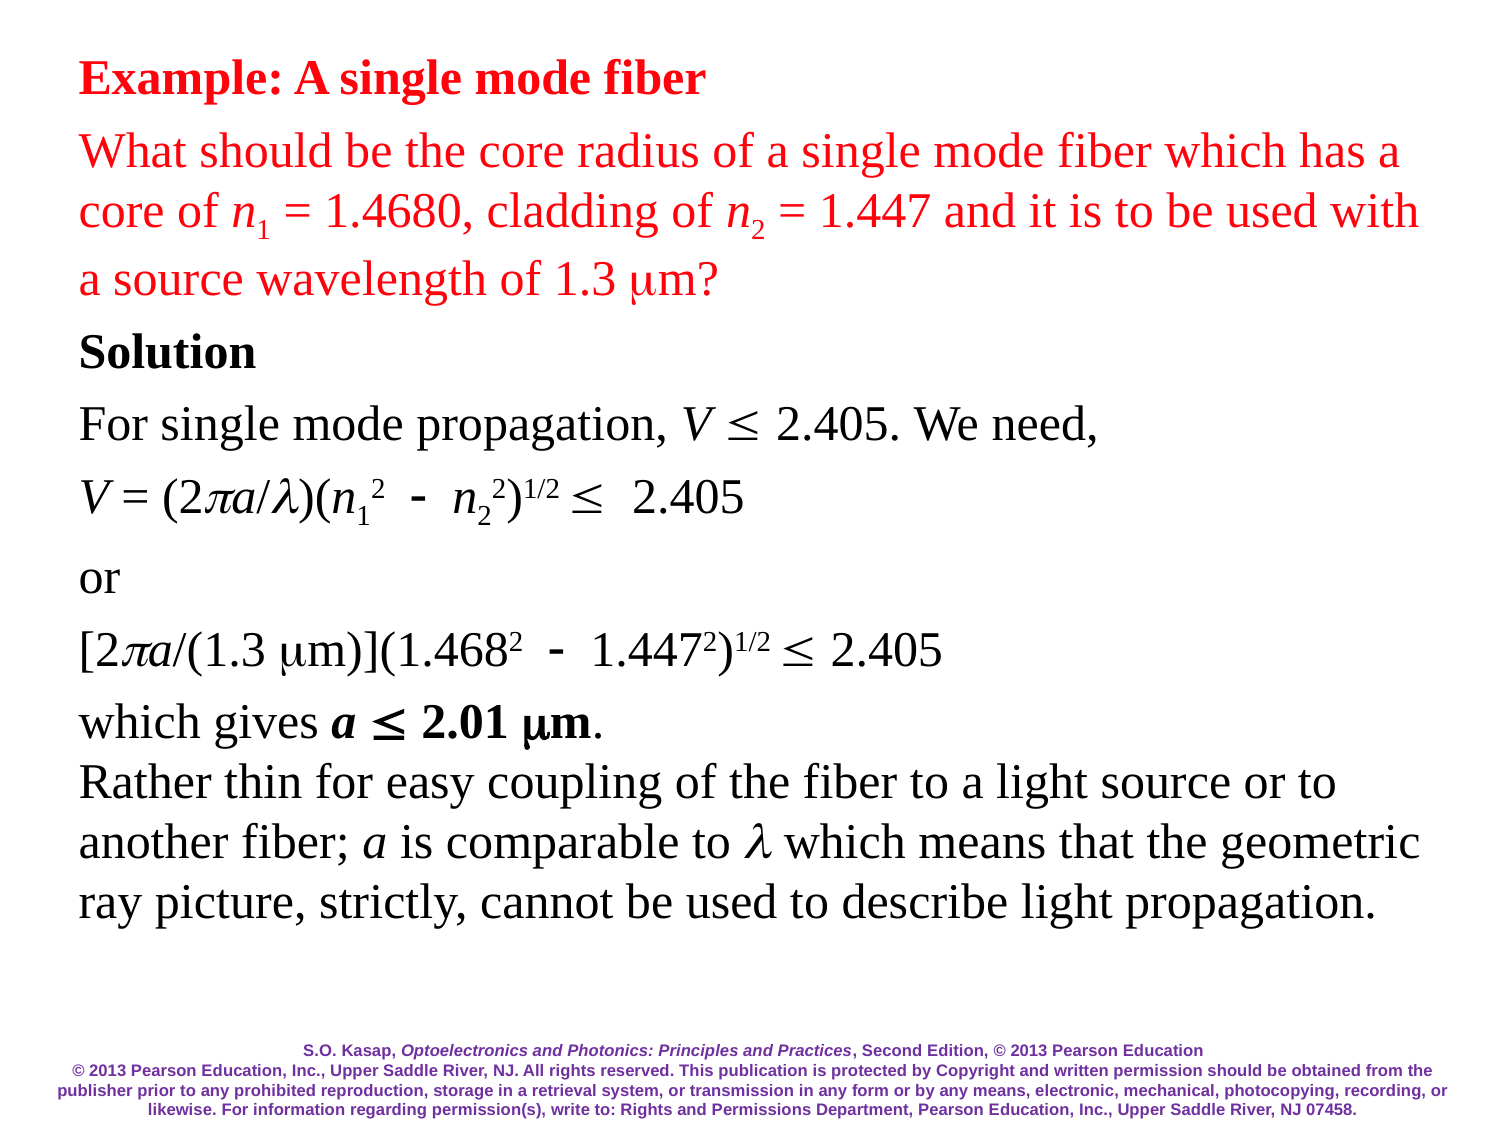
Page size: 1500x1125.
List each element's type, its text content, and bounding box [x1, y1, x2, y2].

text_box Example: A single mode fiber What should be the core radius of a single mode fiber which has a core of n1 = 1.4680, cladding of n2 = 1.447 and it is to be used with a source wavelength of 1.3 m? Solution For single mode propagation, V  2.405. We need, V = (2a/)(n12n22)1/2 2.405 or [2a/(1.3 m)](1.46821.4472)1/2  2.405 which gives a  2.01 m. Rather thin for easy coupling of the fiber to a light source or to another fiber; a is comparable to l which means that the geometric ray picture, strictly, cannot be used to describe light propagation. [63, 37, 1454, 937]
